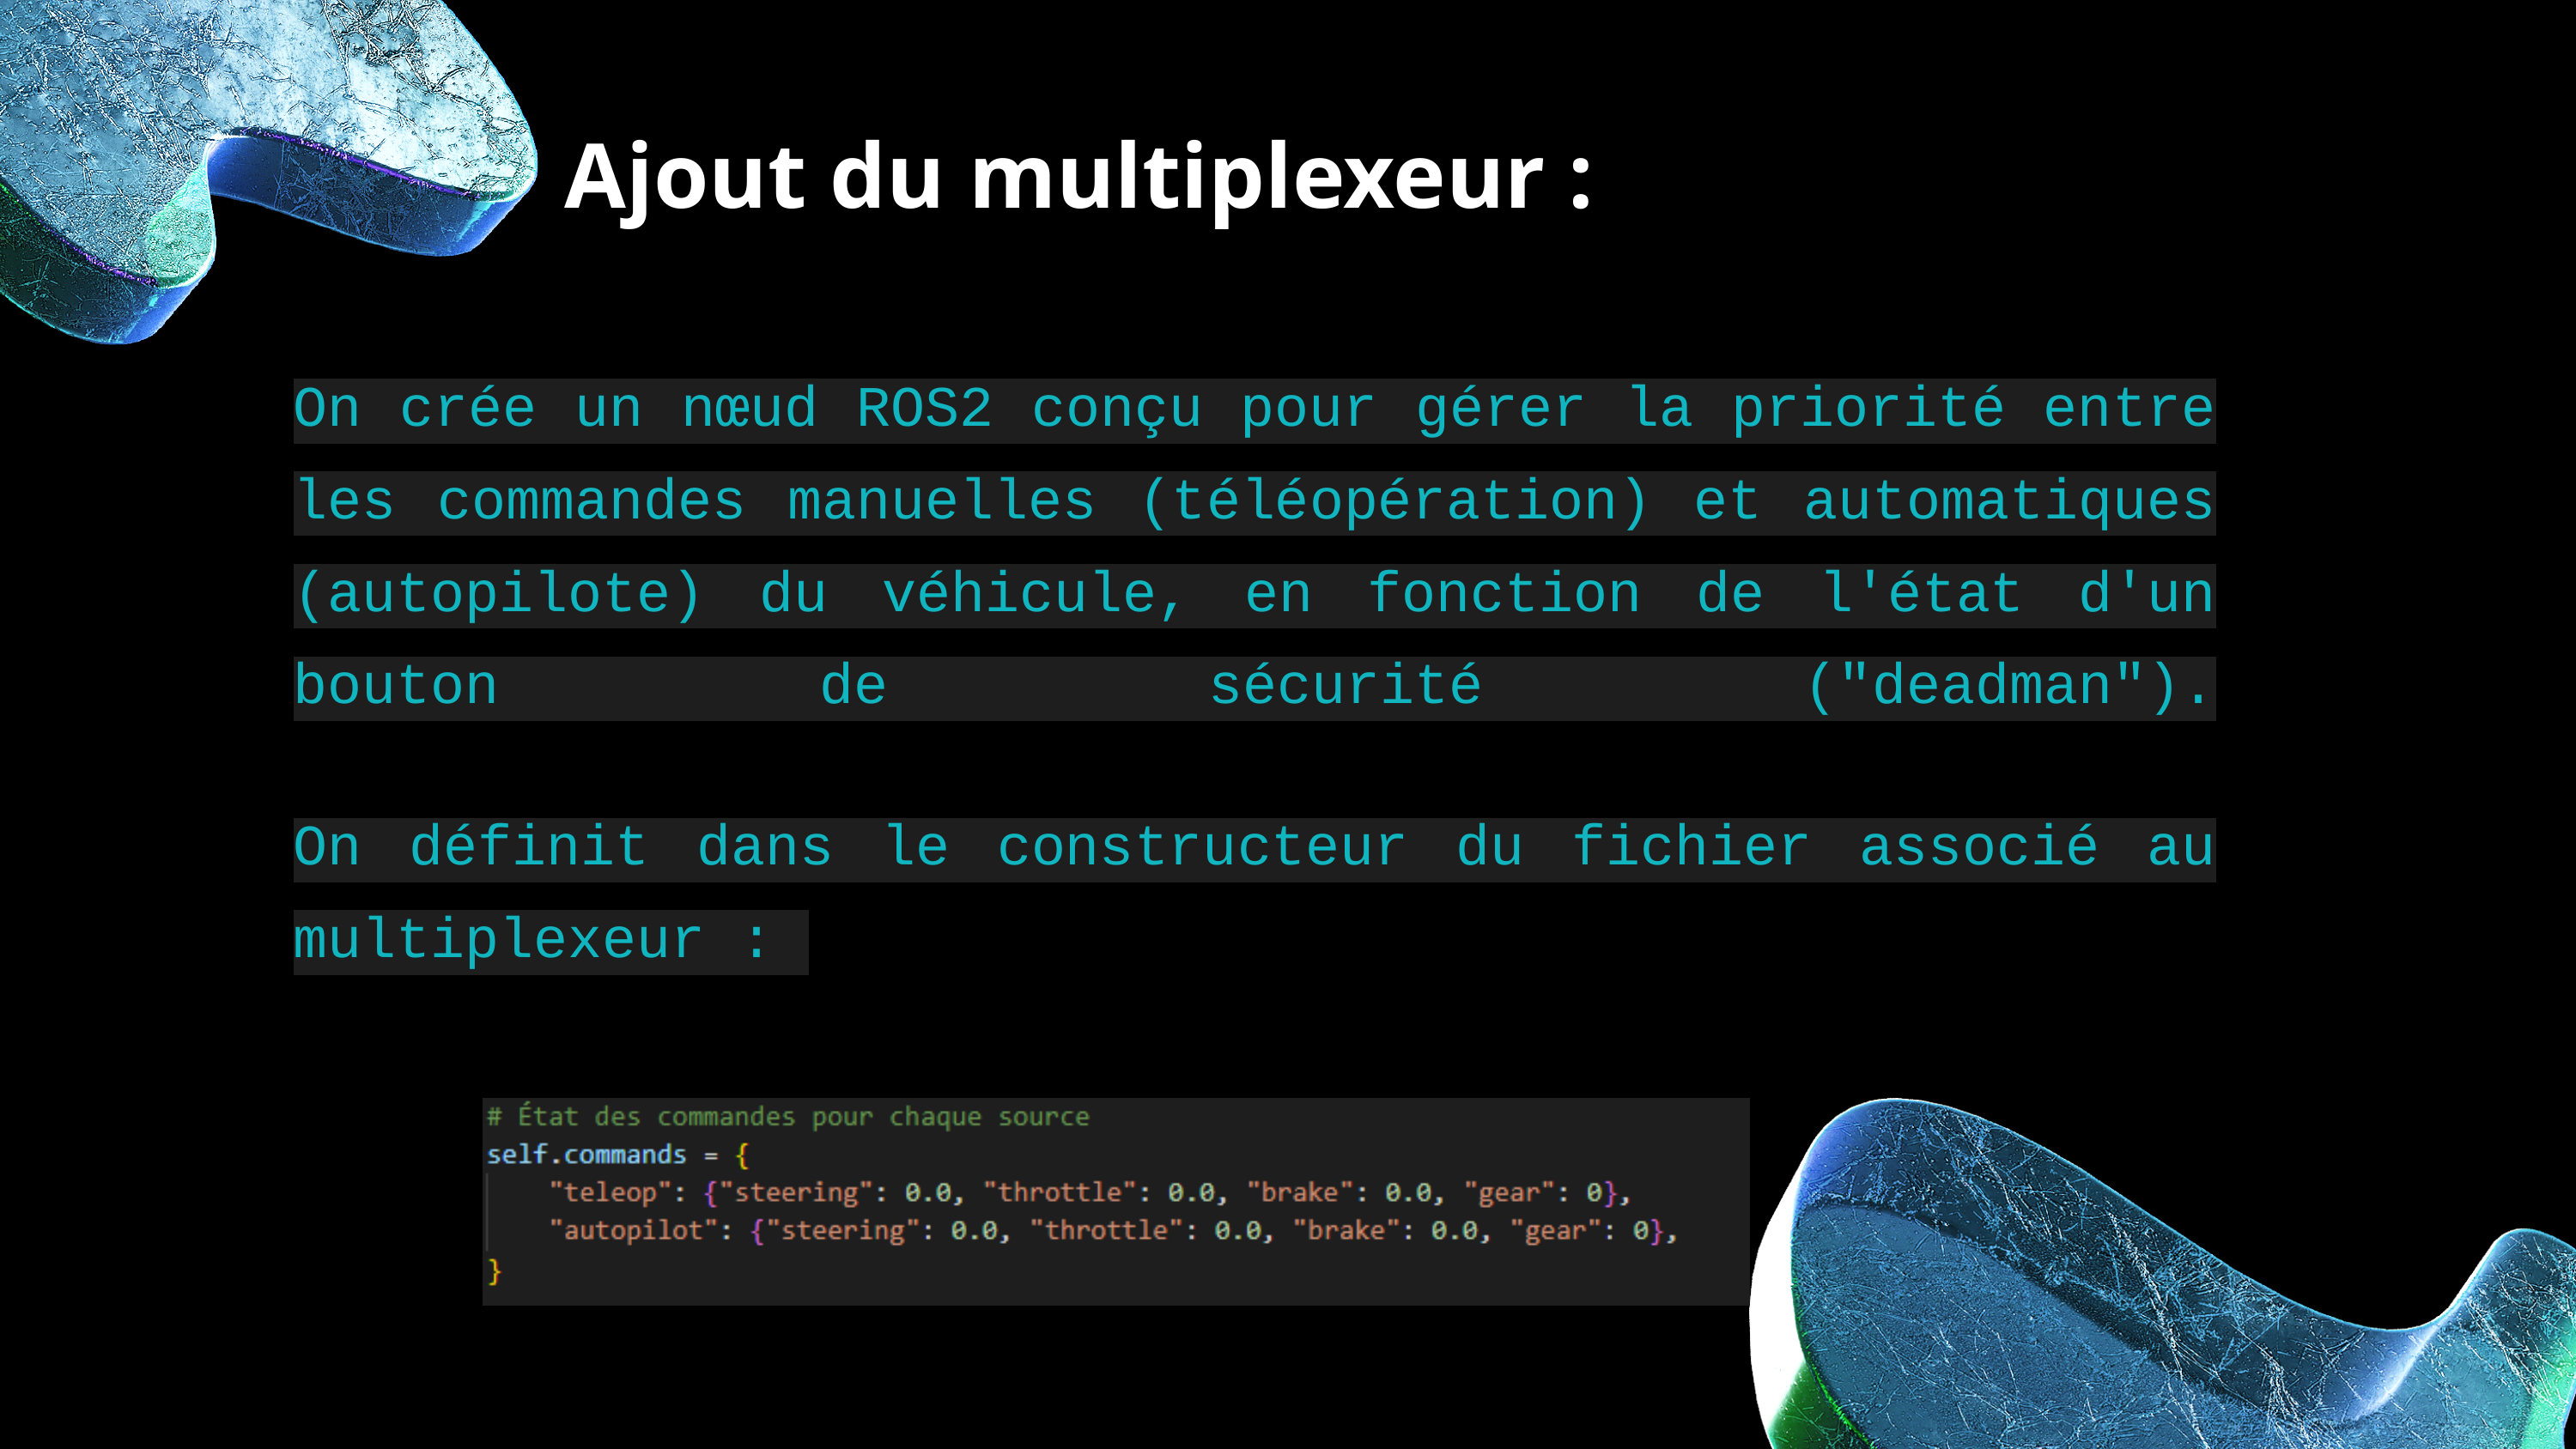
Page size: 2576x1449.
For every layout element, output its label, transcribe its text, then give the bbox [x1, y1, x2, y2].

text_box On crée un nœud ROS2 conçu pour gérer la priorité entre les commandes manuelles (téléopération) et automatiques (autopilote) du véhicule, en fonction de l'état d'un bouton de sécurité ("deadman"). On définit dans le constructeur du fichier associé au multiplexeur : [293, 344, 2216, 970]
picture [483, 1098, 1750, 1306]
text_box Ajout du multiplexeur : [564, 117, 2369, 226]
text_box [0, 0, 538, 345]
text_box [1749, 1098, 2576, 1449]
